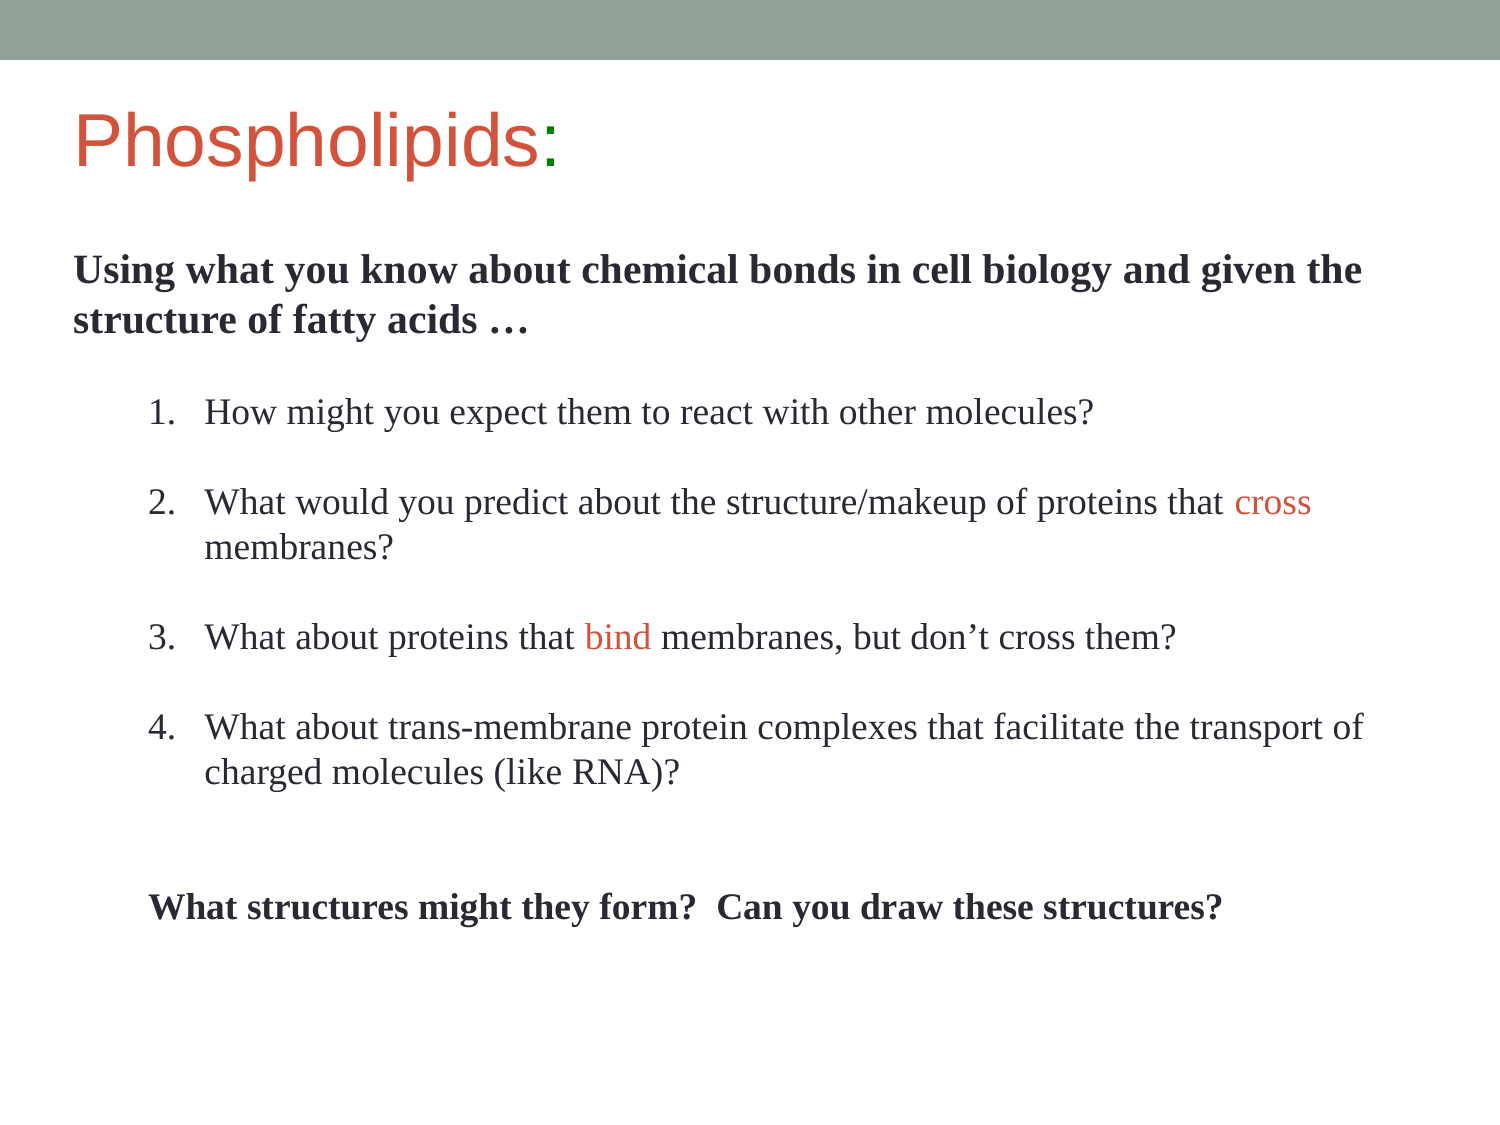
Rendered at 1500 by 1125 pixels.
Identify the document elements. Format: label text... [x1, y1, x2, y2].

text_box Phospholipids: Using what you know about chemical bonds in cell biology and given the structure of fatty acids … How might you expect them to react with other molecules? What would you predict about the structure/makeup of proteins that cross membranes? What about proteins that bind membranes, but don’t cross them? What about trans-membrane protein complexes that facilitate the transport of charged molecules (like RNA)? What structures might they form? Can you draw these structures? [58, 84, 1418, 1055]
